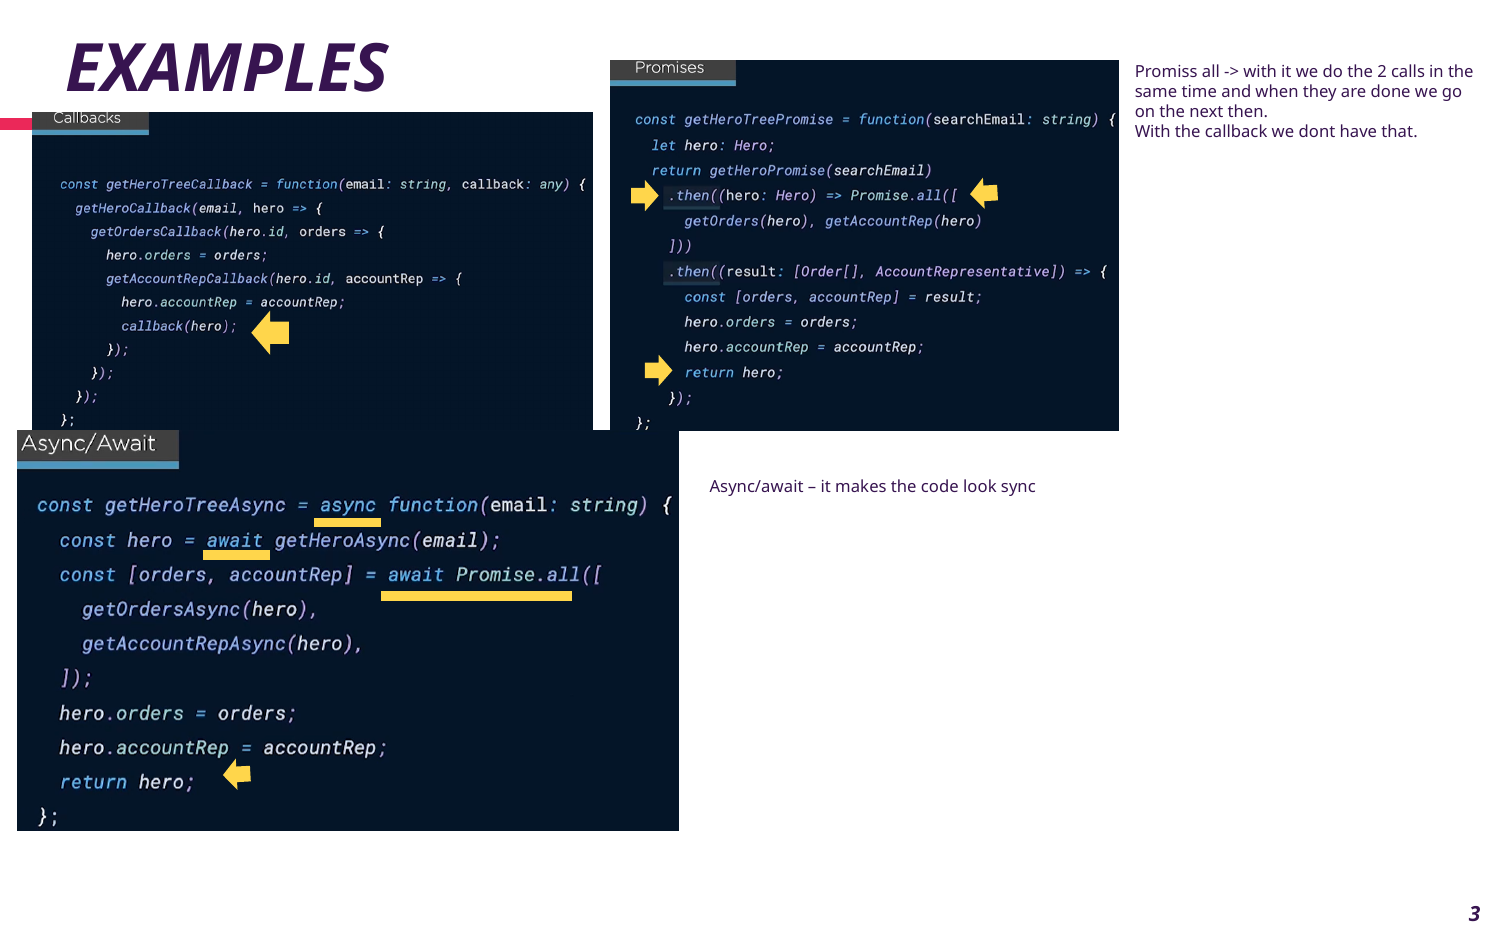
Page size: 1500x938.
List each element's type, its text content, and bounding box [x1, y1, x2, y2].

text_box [16, 430, 679, 831]
slide_number 3 [1377, 889, 1496, 938]
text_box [32, 112, 593, 430]
text_box Async/await – it makes the code look sync [694, 468, 1070, 614]
text_box Promiss all -> with it we do the 2 calls in the same time and when they are done we go on the next then. With the callback we dont have that. [1120, 53, 1496, 199]
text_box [610, 60, 1119, 431]
title examples [50, 16, 1442, 113]
